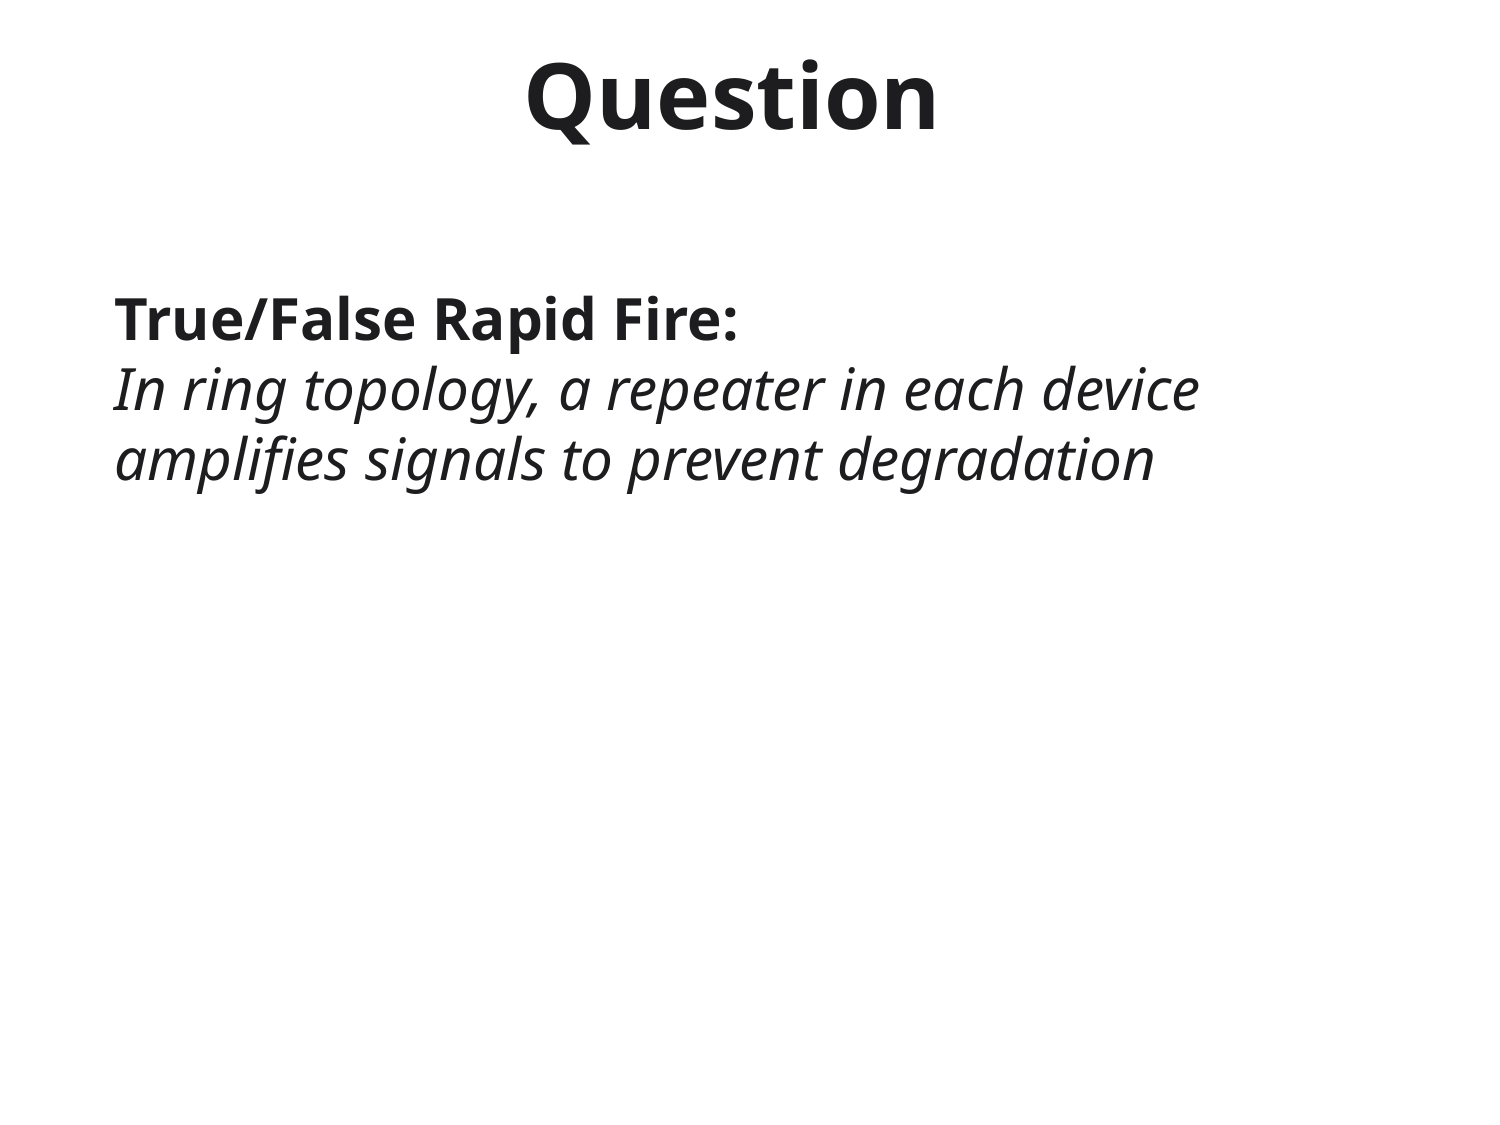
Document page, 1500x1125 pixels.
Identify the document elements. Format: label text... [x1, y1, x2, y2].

title Question [75, 37, 1391, 149]
text_box True/False Rapid Fire: In ring topology, a repeater in each device amplifies signals to prevent degradation [99, 275, 1425, 640]
